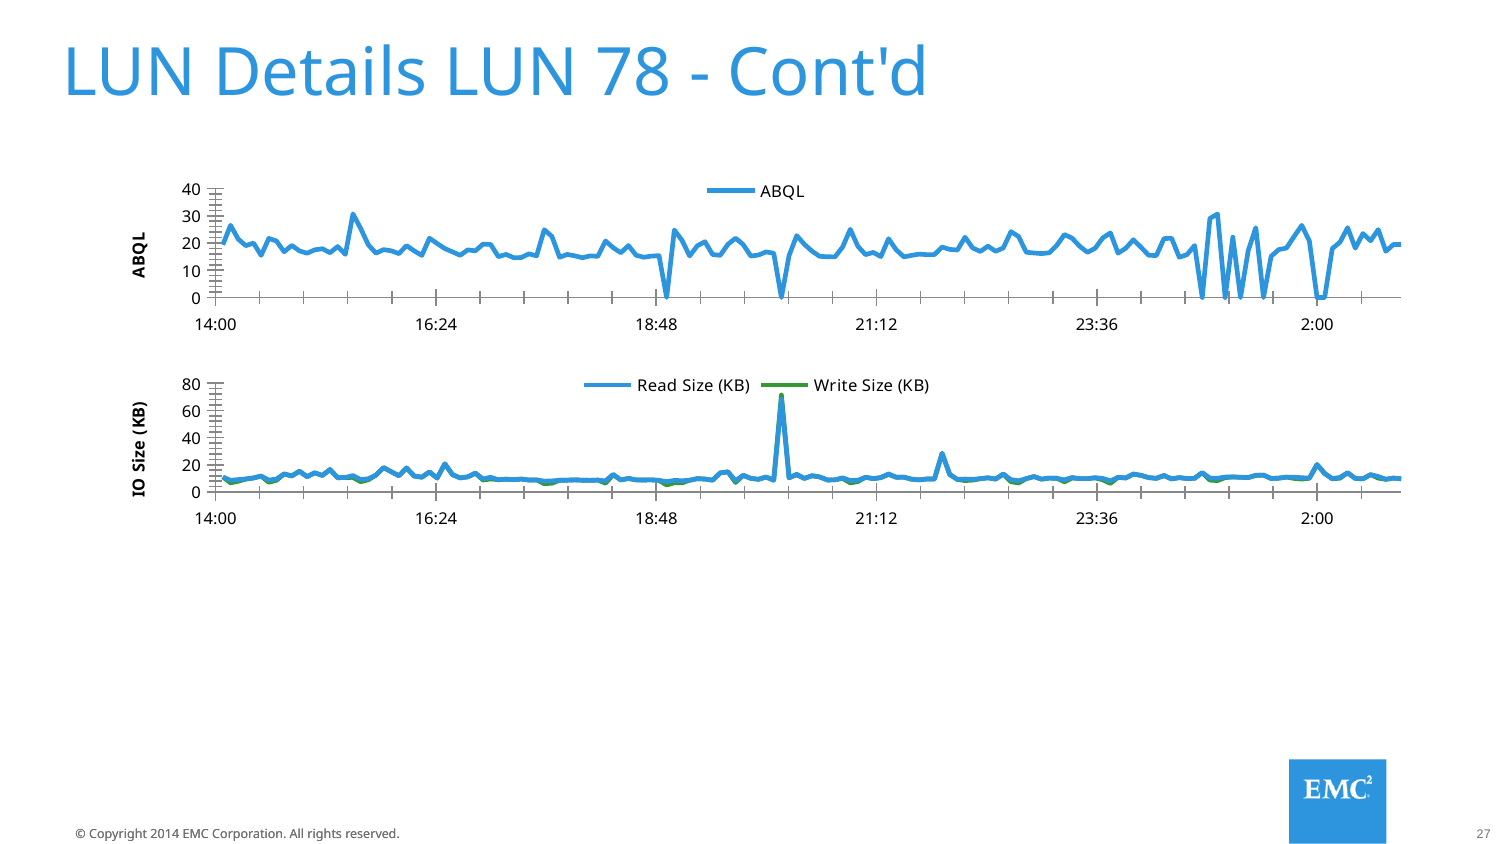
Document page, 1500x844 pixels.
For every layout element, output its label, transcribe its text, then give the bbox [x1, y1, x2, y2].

picture [1303, 775, 1372, 799]
title LUN Details LUN 78 - Cont'd [62, 37, 1450, 113]
chart [62, 162, 1451, 336]
chart [62, 356, 1451, 530]
